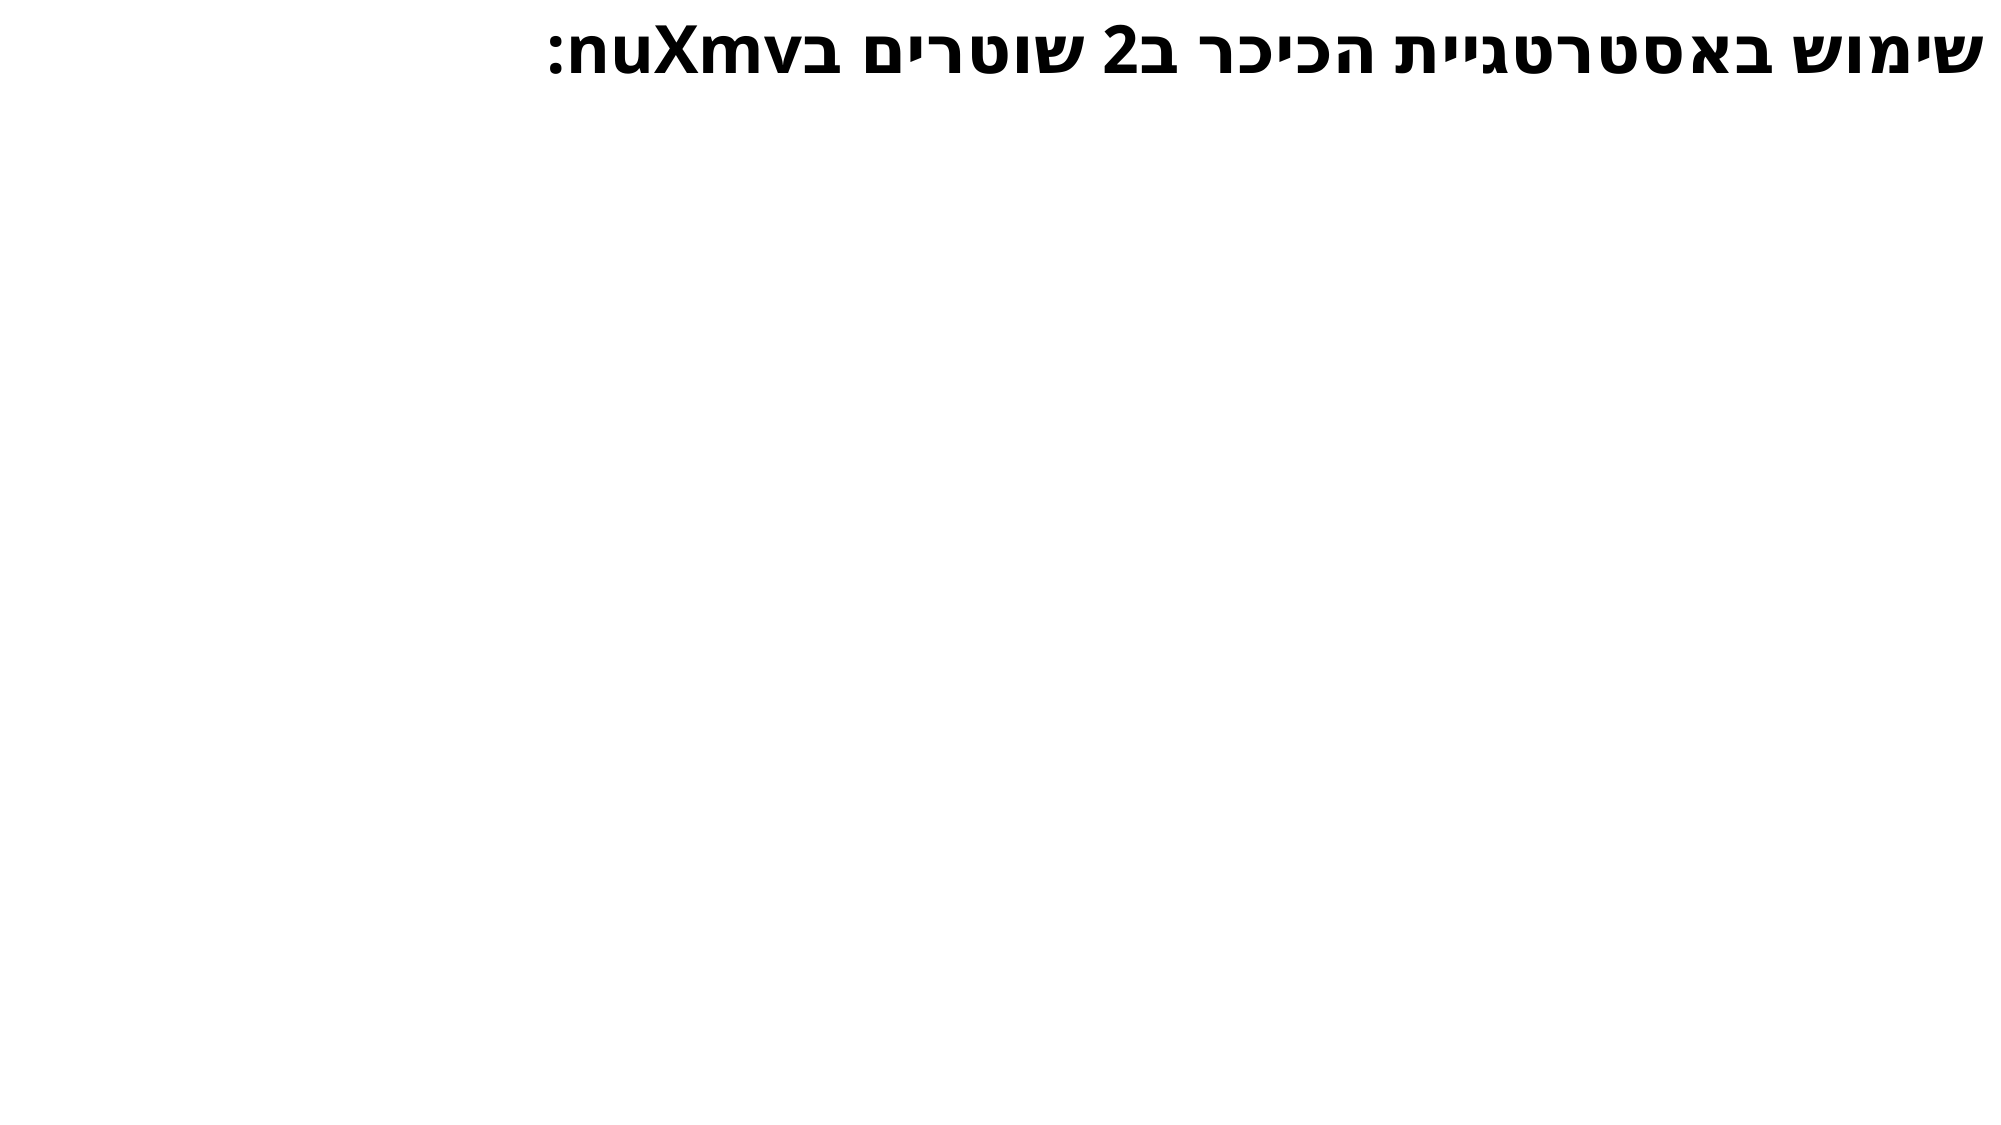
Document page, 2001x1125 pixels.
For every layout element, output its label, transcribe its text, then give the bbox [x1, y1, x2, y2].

text_box שימוש באסטרטגיית הכיכר ב2 שוטרים בnuXmv: [0, 0, 2000, 175]
